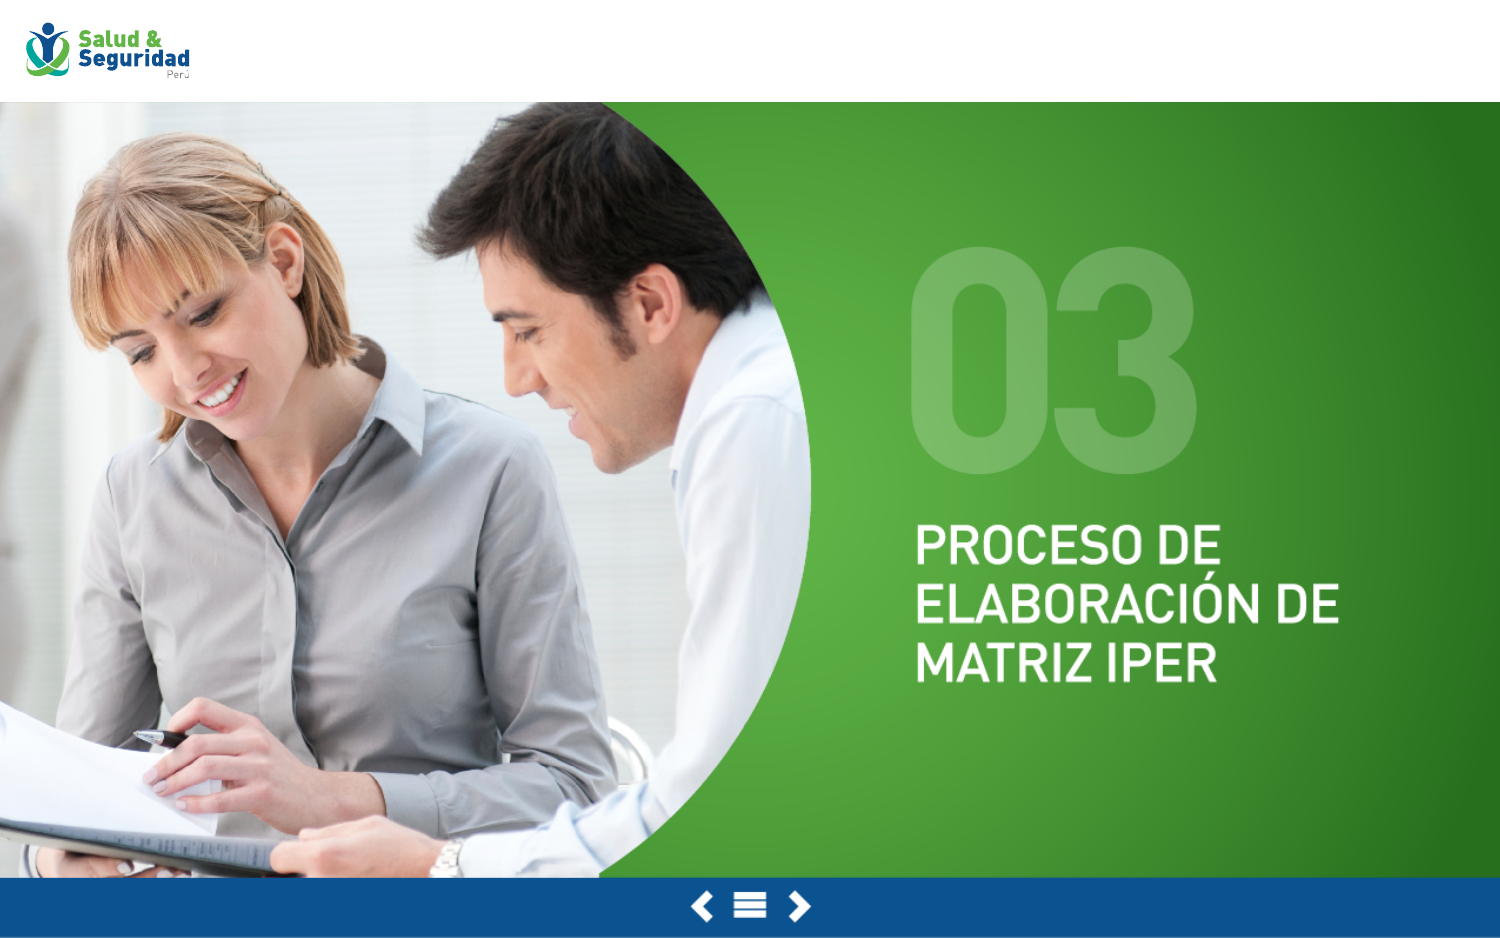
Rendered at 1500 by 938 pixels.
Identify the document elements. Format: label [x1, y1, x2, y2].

picture [0, 102, 1500, 938]
